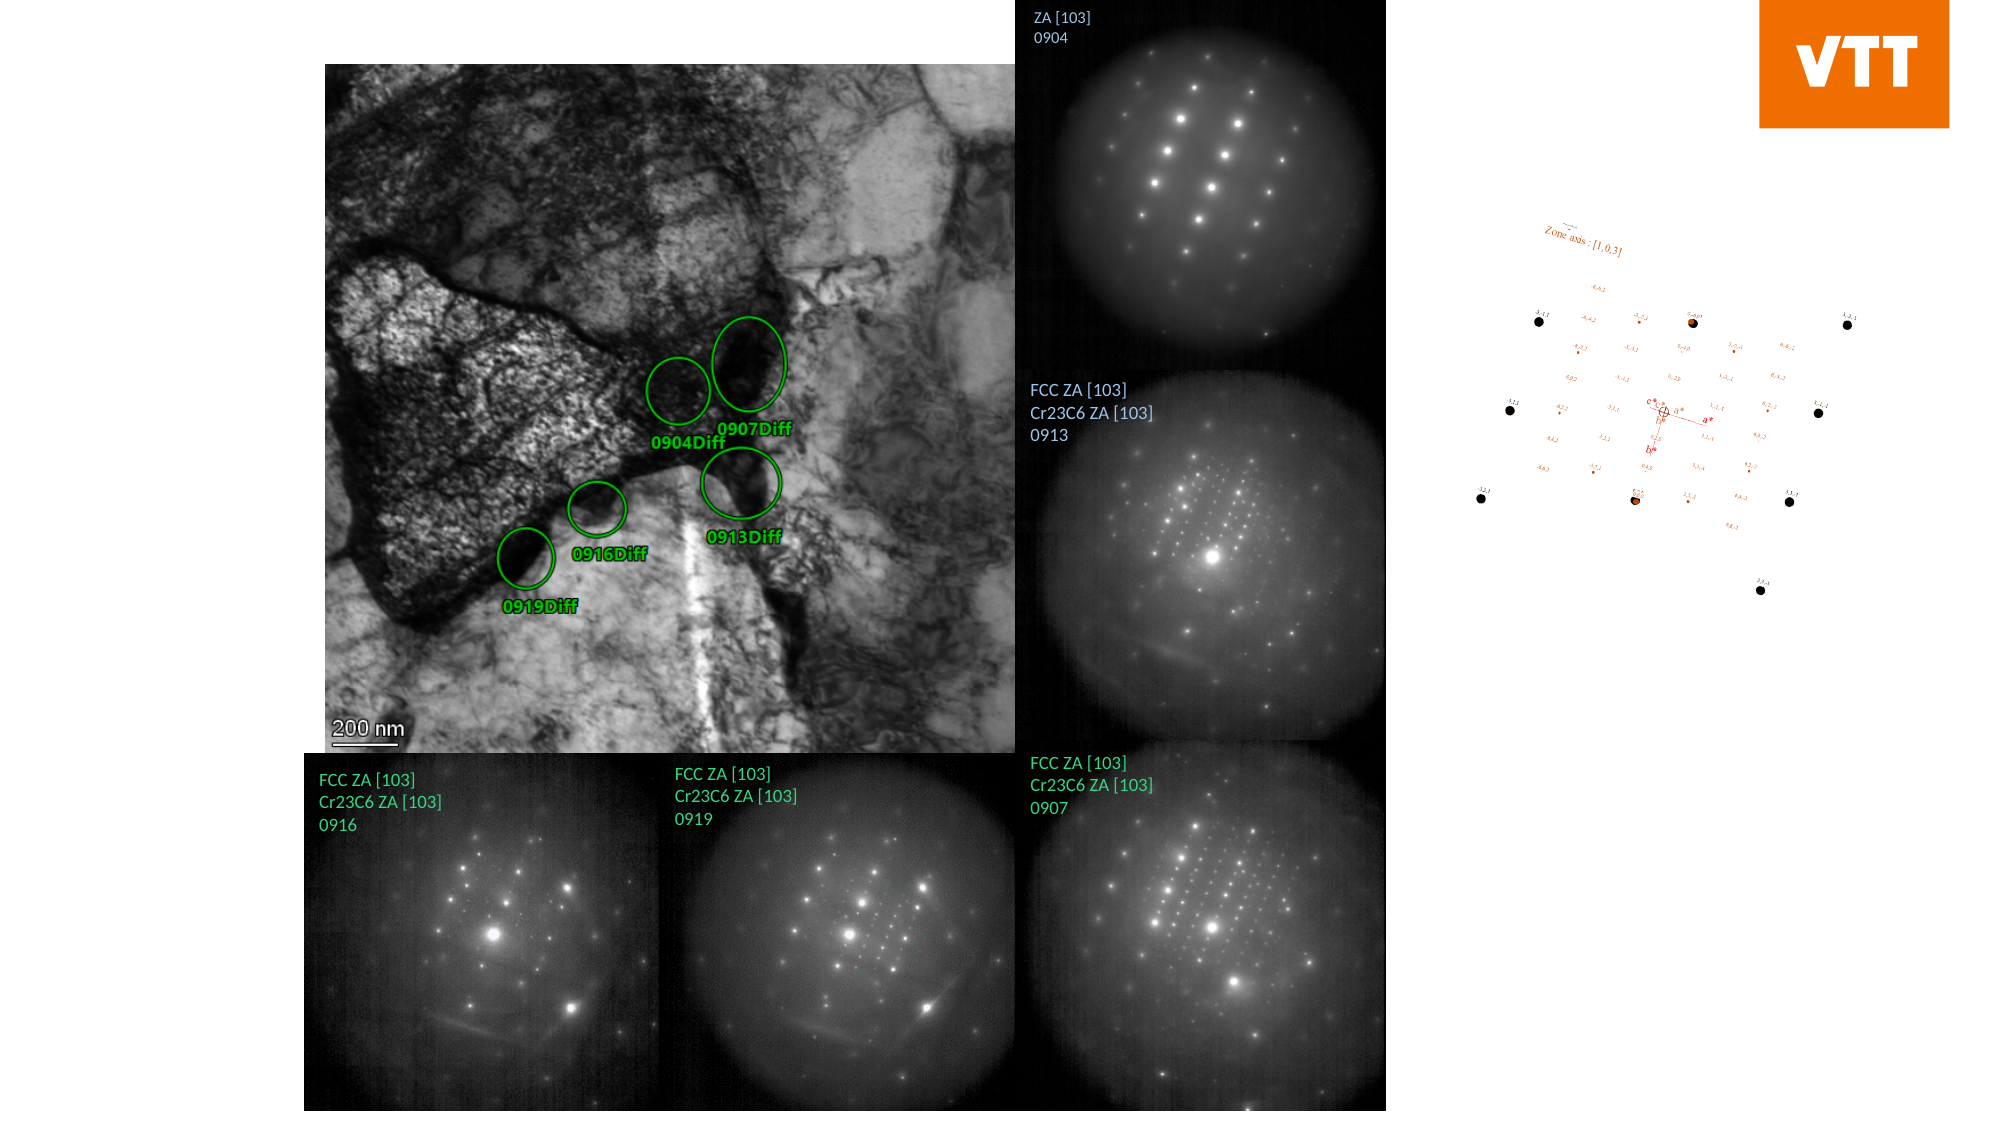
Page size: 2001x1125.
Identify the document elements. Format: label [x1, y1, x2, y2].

text_box [1015, 370, 1386, 740]
picture [304, 64, 1015, 1111]
text_box [1015, 740, 1386, 1111]
picture [1455, 217, 1872, 607]
text_box [661, 753, 1016, 1111]
text_box [1015, 0, 1386, 370]
